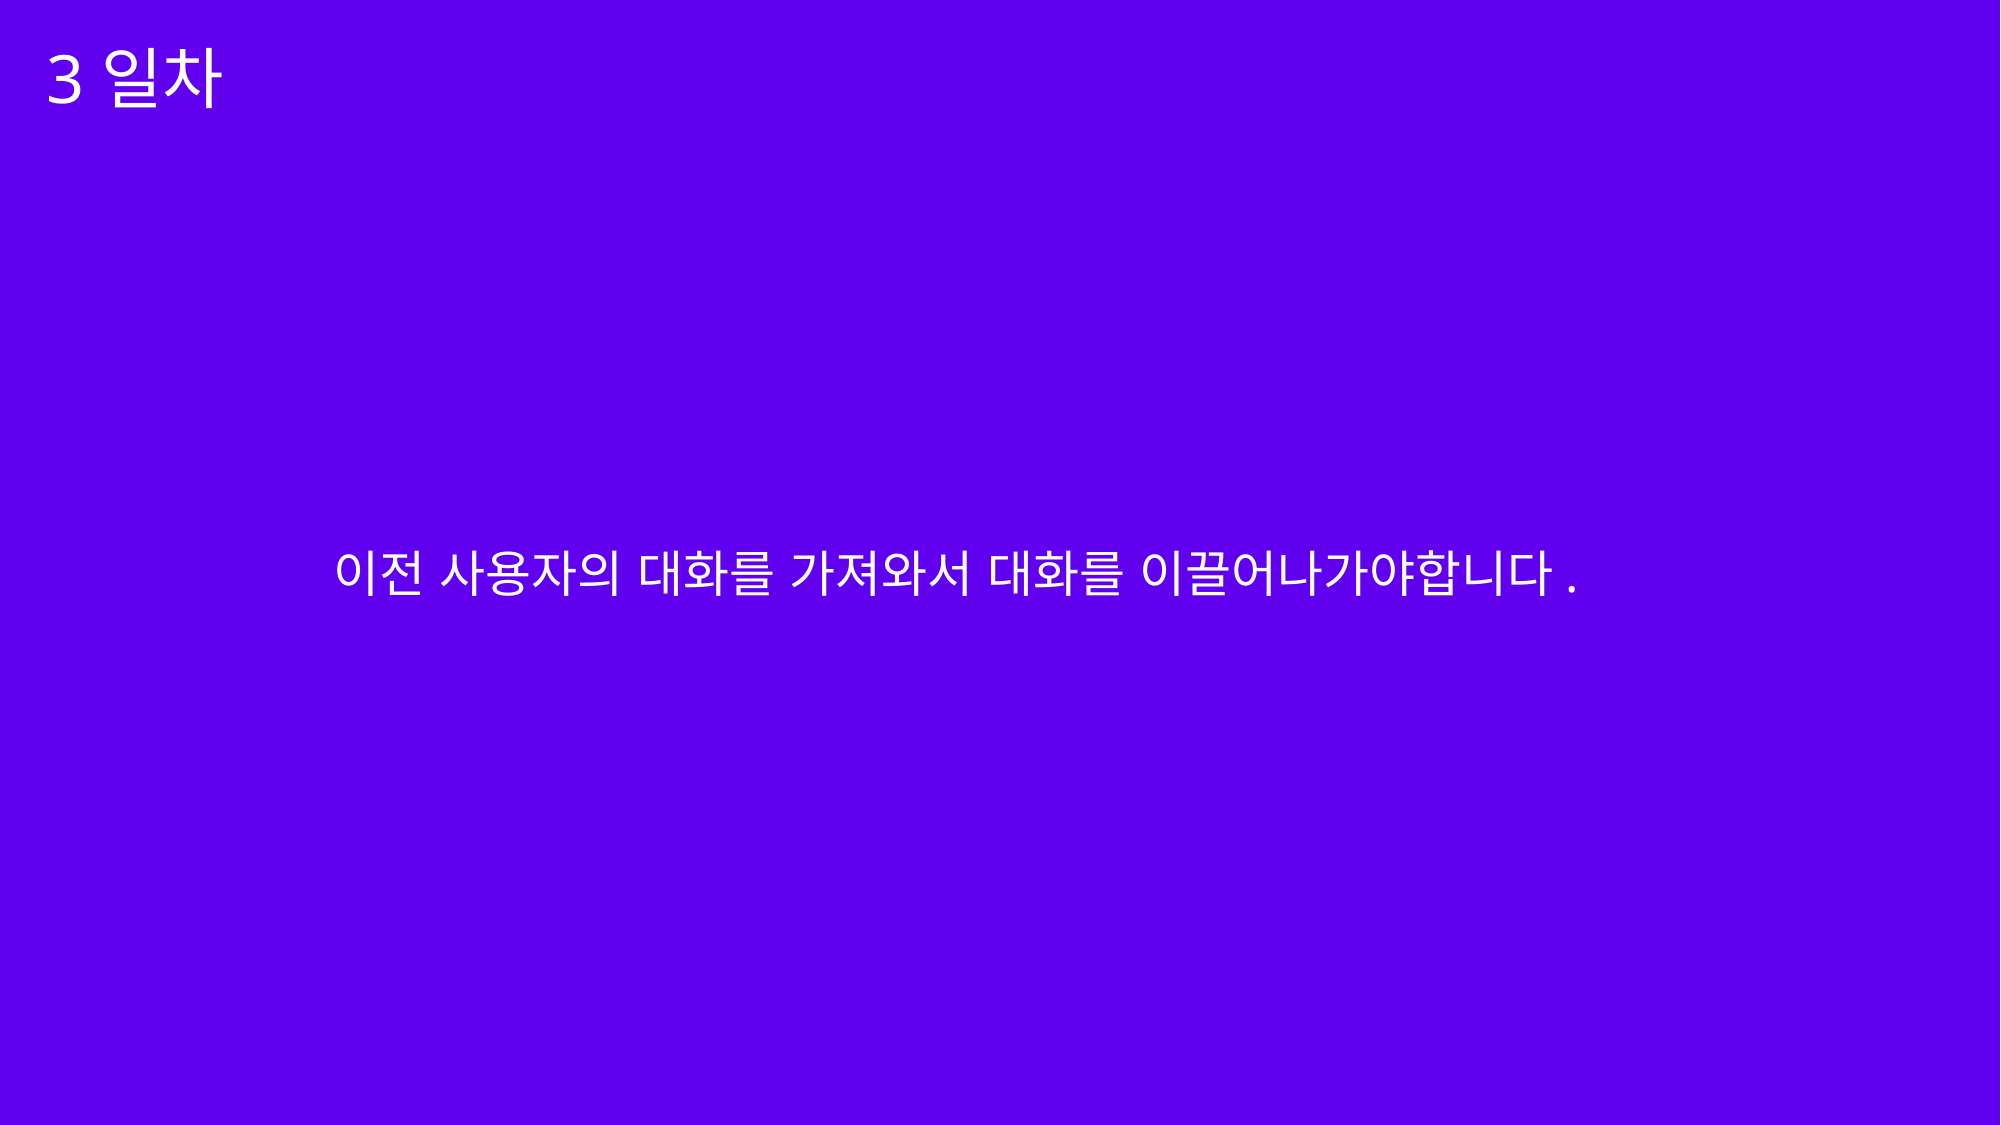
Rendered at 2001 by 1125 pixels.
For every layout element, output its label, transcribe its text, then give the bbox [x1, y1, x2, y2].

text_box 3일차 [32, 29, 240, 125]
text_box 이전 사용자의 대화를 가져와서 대화를 이끌어나가야합니다. [318, 535, 1682, 610]
